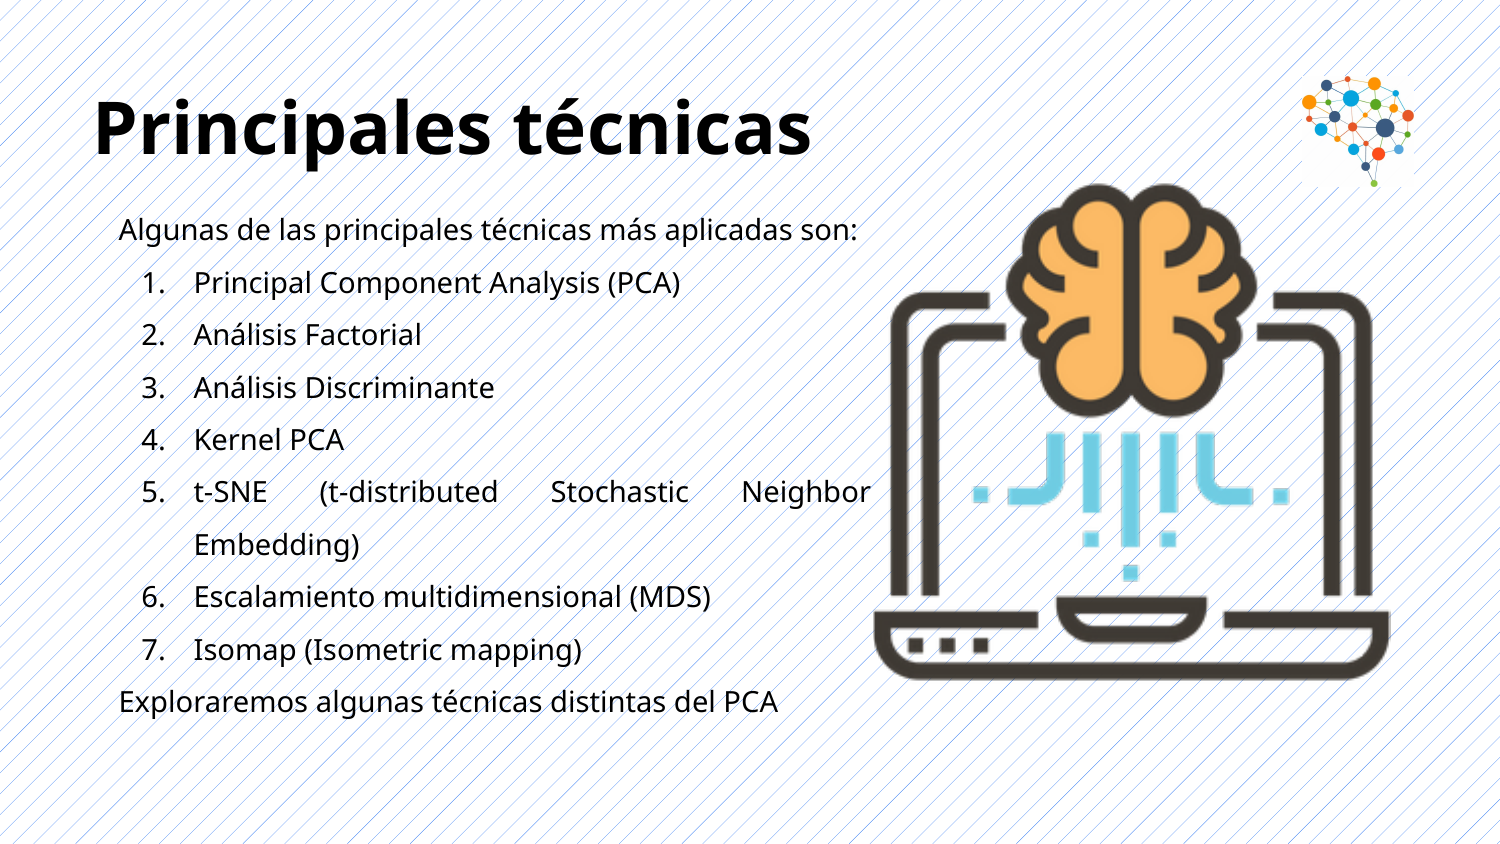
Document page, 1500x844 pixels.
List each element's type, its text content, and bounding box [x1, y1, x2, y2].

text_box Algunas de las principales técnicas más aplicadas son: Principal Component Analysis (PCA) Análisis Factorial Análisis Discriminante Kernel PCA t-SNE (t-distributed Stochastic Neighbor Embedding) Escalamiento multidimensional (MDS) Isomap (Isometric mapping) Exploraremos algunas técnicas distintas del PCA [103, 186, 887, 726]
text_box Principales técnicas [77, 76, 1301, 186]
text_box [1396, 256, 1414, 323]
picture [873, 76, 1414, 692]
